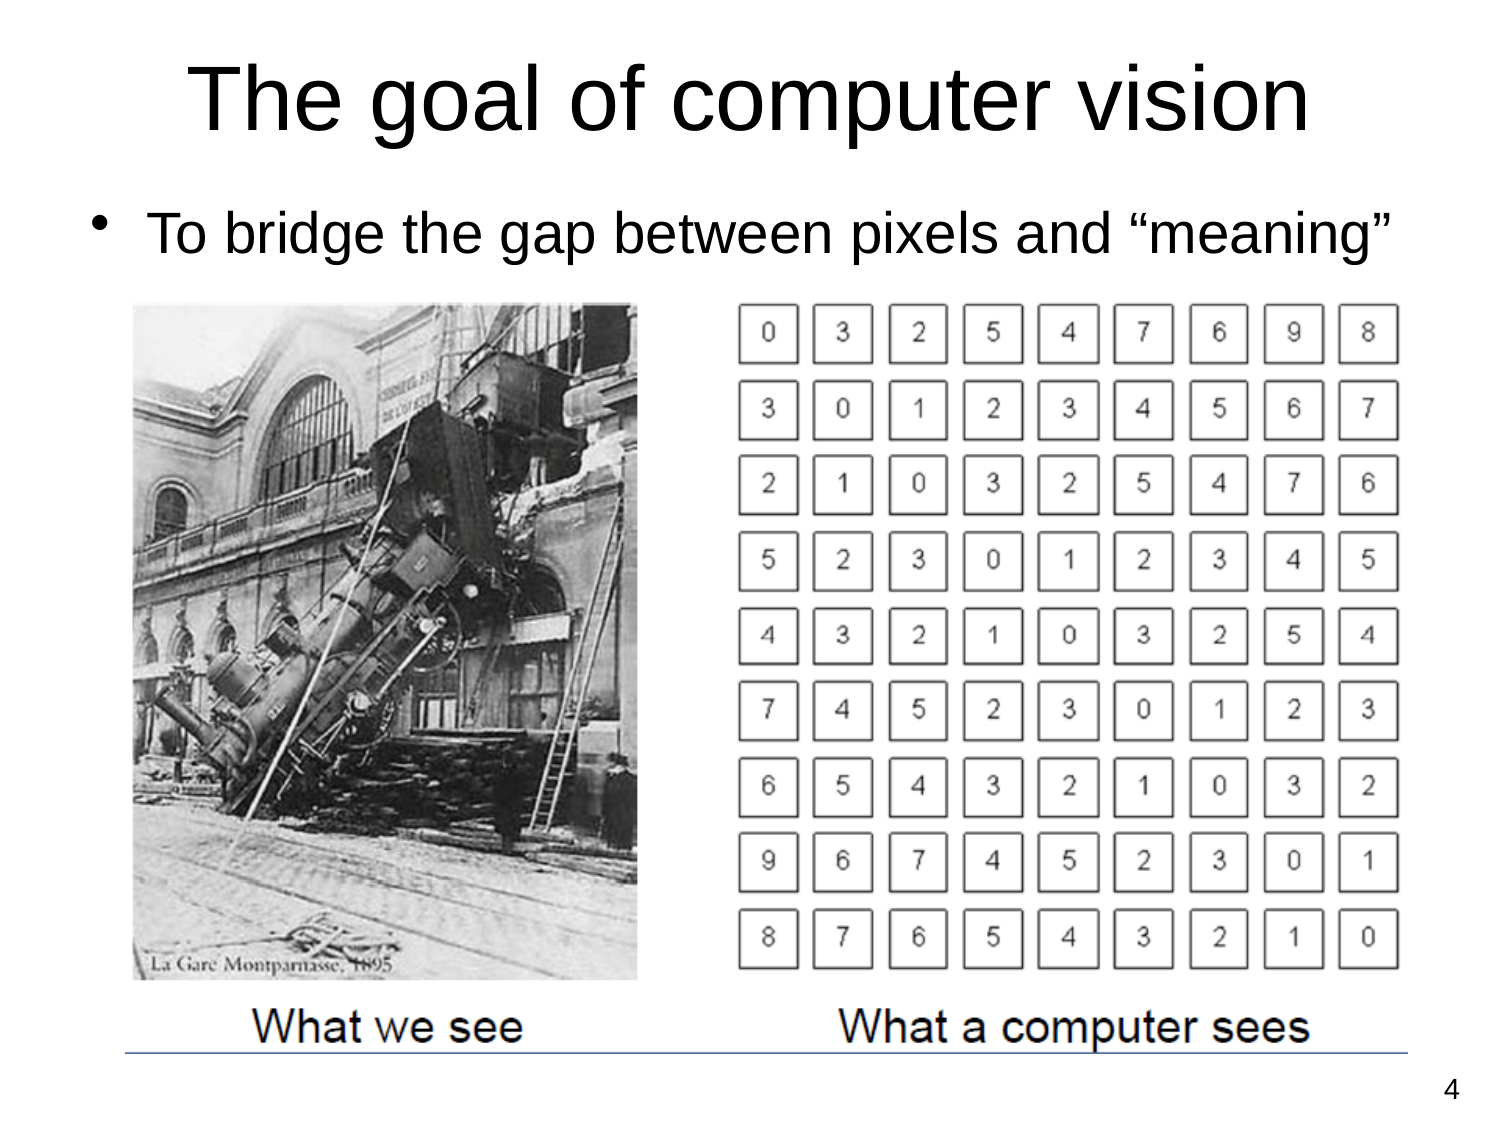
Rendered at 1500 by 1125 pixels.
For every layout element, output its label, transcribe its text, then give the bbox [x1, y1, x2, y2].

slide_number 4 [1124, 1062, 1476, 1125]
picture [124, 298, 1408, 1054]
list To bridge the gap between pixels and “meaning” [74, 187, 1426, 931]
title The goal of computer vision [74, 0, 1426, 187]
